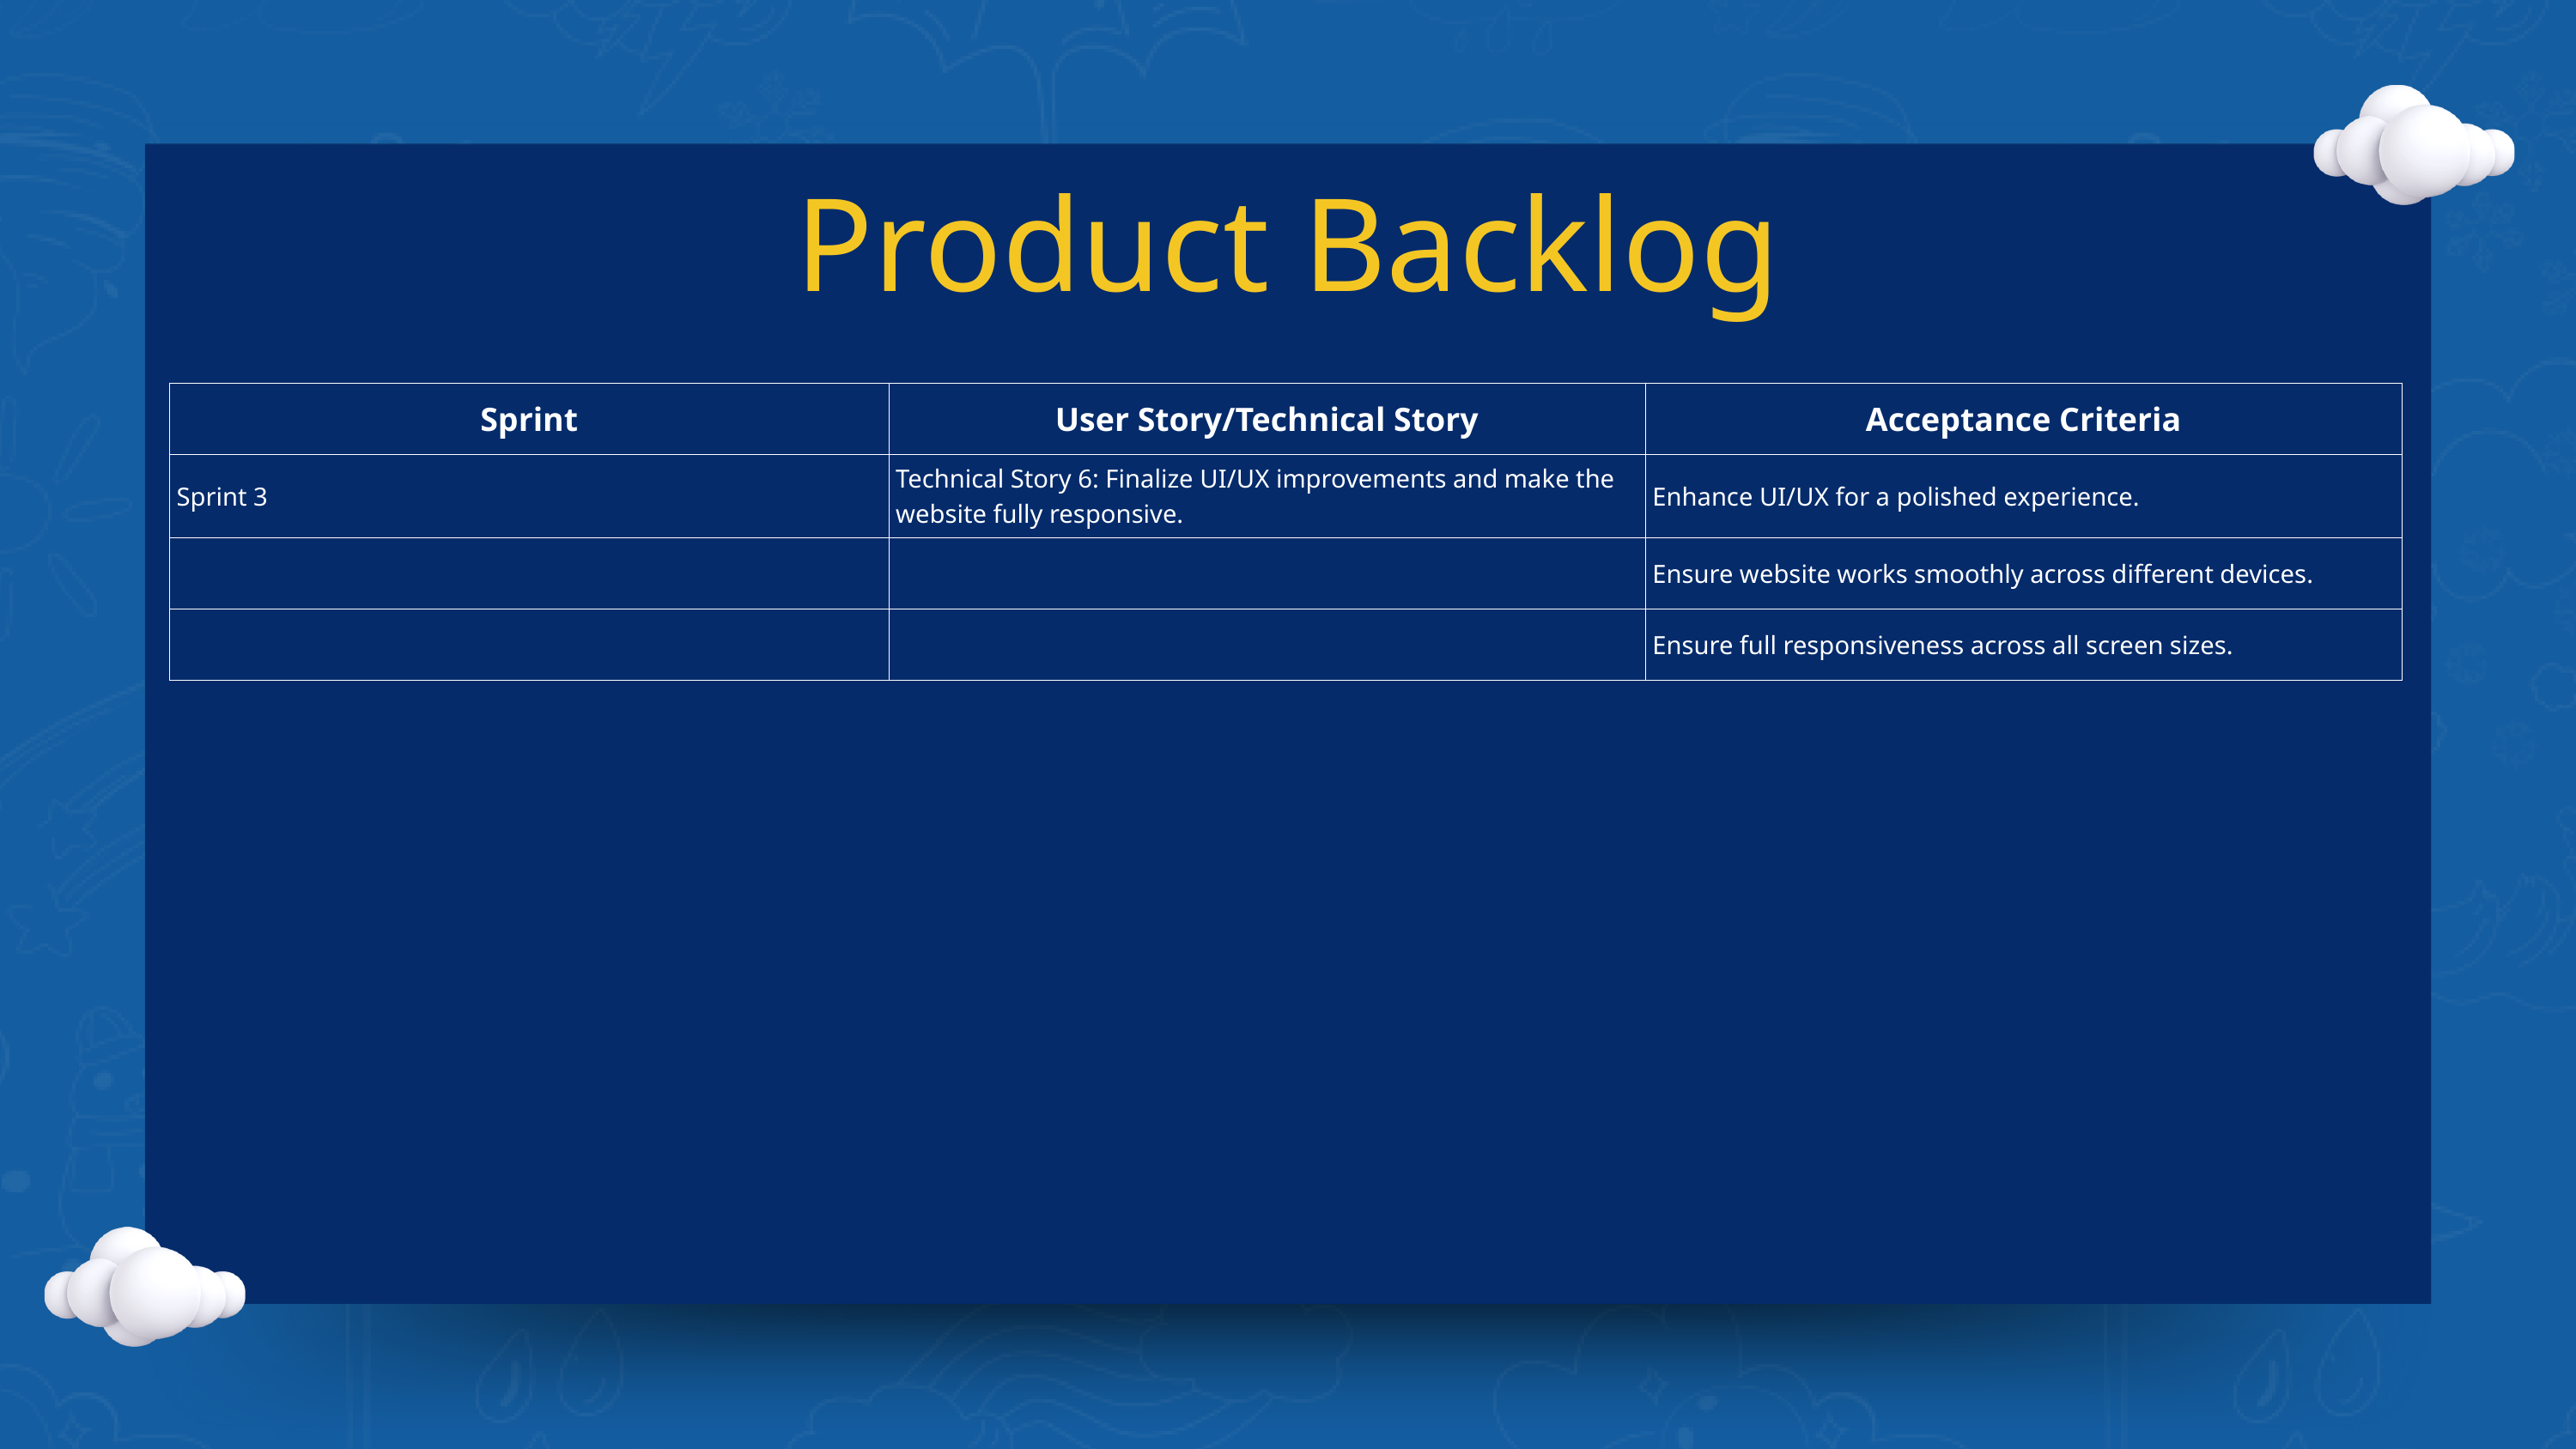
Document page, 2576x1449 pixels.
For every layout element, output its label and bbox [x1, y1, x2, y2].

text_box [144, 1294, 2432, 1441]
text_box [0, 0, 1400, 1449]
text_box [1405, 0, 2576, 1449]
text_box [44, 1227, 246, 1348]
text_box [2313, 84, 2515, 205]
